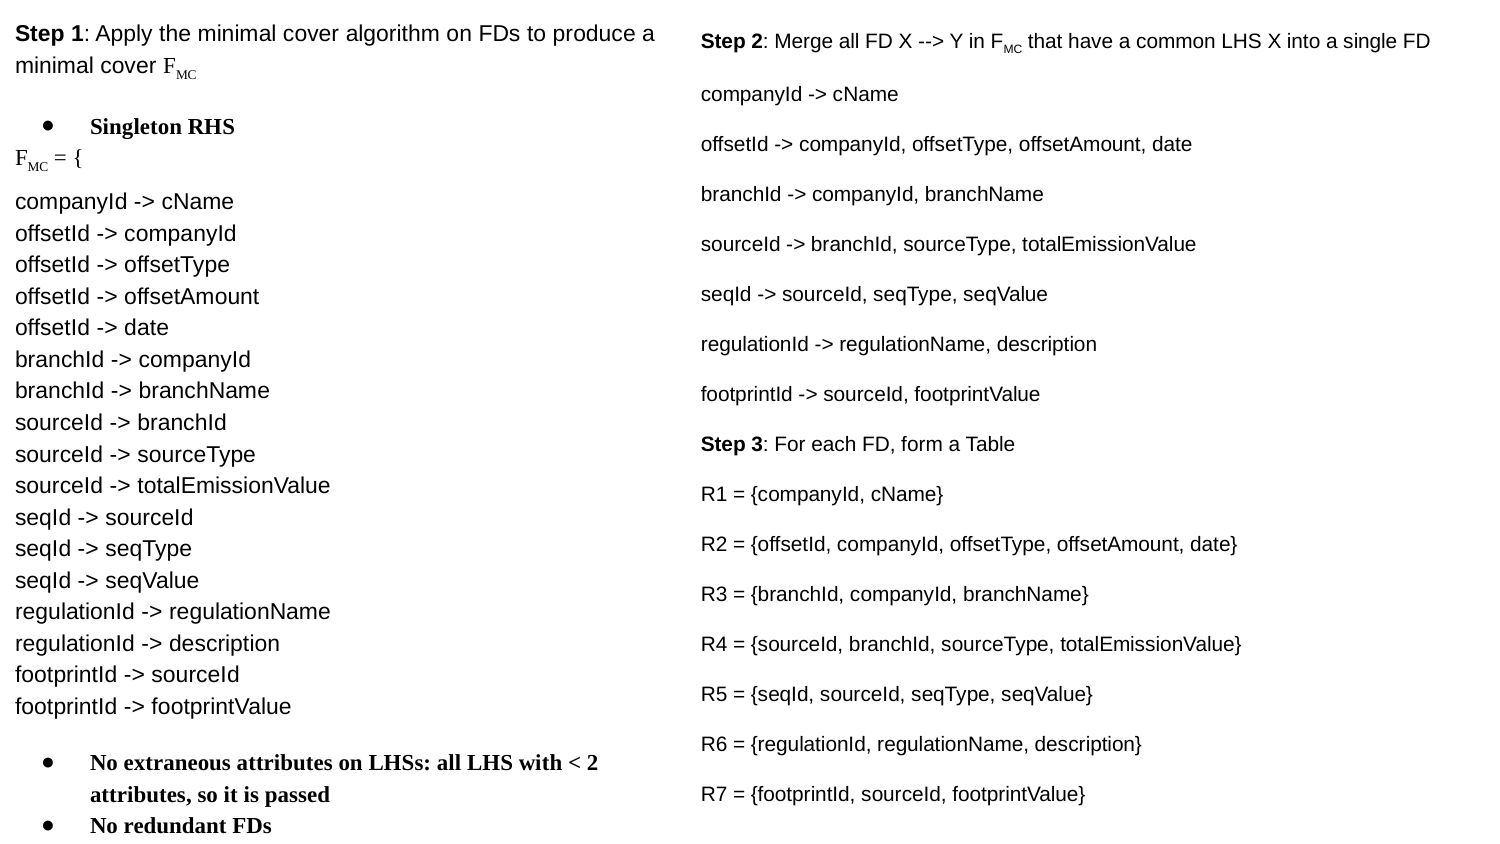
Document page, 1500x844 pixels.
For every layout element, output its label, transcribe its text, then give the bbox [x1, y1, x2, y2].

text_box Step 2: Merge all FD X --> Y in FMC that have a common LHS X into a single FD companyId -> cName offsetId -> companyId, offsetType, offsetAmount, date branchId -> companyId, branchName sourceId -> branchId, sourceType, totalEmissionValue seqId -> sourceId, seqType, seqValue regulationId -> regulationName, description footprintId -> sourceId, footprintValue Step 3: For each FD, form a Table R1 = {companyId, cName} R2 = {offsetId, companyId, offsetType, offsetAmount, date} R3 = {branchId, companyId, branchName} R4 = {sourceId, branchId, sourceType, totalEmissionValue} R5 = {seqId, sourceId, seqType, seqValue} R6 = {regulationId, regulationName, description} R7 = {footprintId, sourceId, footprintValue} [685, 12, 1469, 821]
text_box Step 1: Apply the minimal cover algorithm on FDs to produce a minimal cover FMC Singleton RHS FMC = { companyId -> cName offsetId -> companyId offsetId -> offsetType offsetId -> offsetAmount offsetId -> date branchId -> companyId branchId -> branchName sourceId -> branchId sourceId -> sourceType sourceId -> totalEmissionValue seqId -> sourceId seqId -> seqType seqId -> seqValue regulationId -> regulationName regulationId -> description footprintId -> sourceId footprintId -> footprintValue No extraneous attributes on LHSs: all LHS with < 2 attributes, so it is passed No redundant FDs [0, 0, 686, 844]
